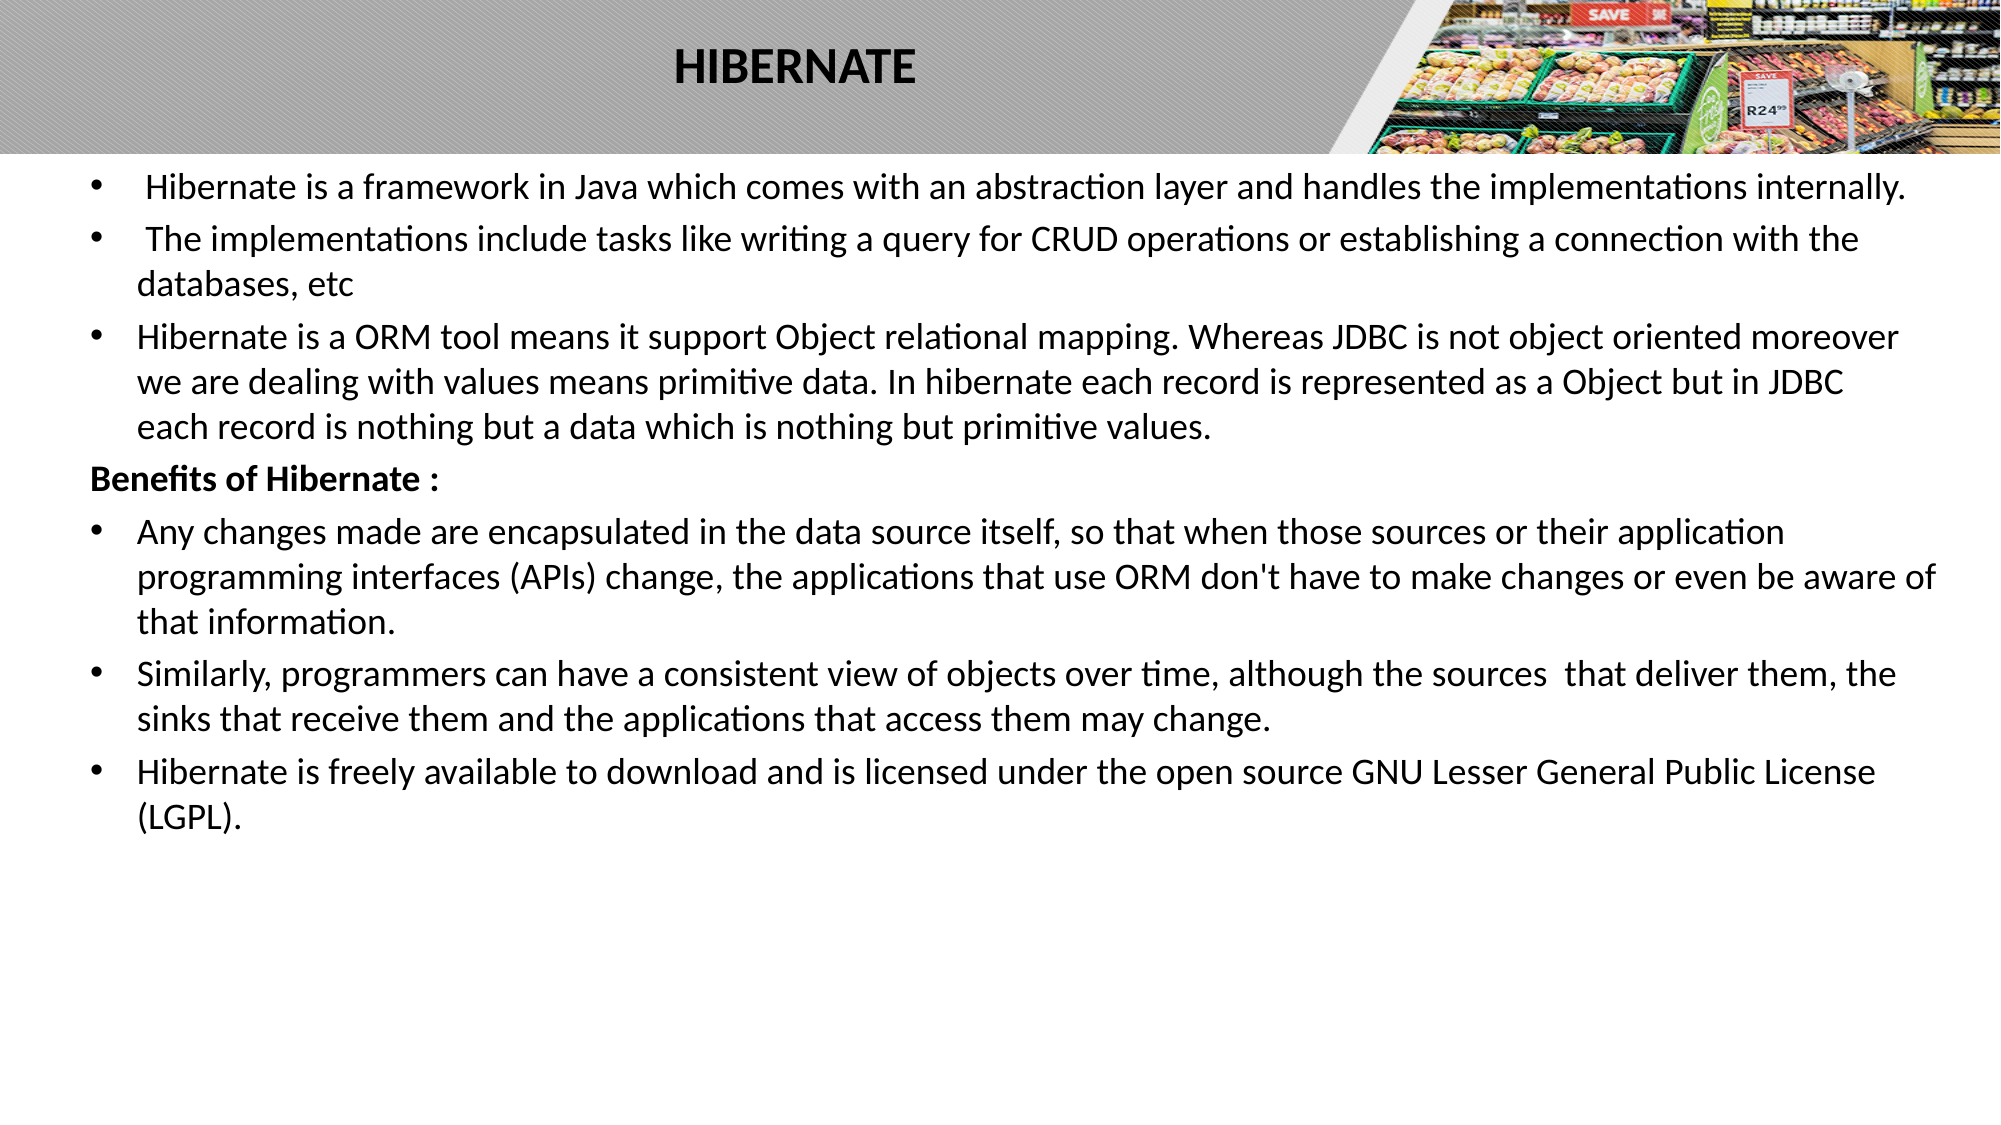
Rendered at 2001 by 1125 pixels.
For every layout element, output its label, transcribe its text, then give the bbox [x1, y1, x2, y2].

title HIBERNATE [0, 0, 1676, 128]
picture [0, 0, 2000, 154]
list Hibernate is a framework in Java which comes with an abstraction layer and handles the implementations internally. The implementations include tasks like writing a query for CRUD operations or establishing a connection with the databases, etc Hibernate is a ORM tool means it support Object relational mapping. Whereas JDBC is not object oriented moreover we are dealing with values means primitive data. In hibernate each record is represented as a Object but in JDBC each record is nothing but a data which is nothing but primitive values. Benefits of Hibernate : Any changes made are encapsulated in the data source itself, so that when those sources or their application programming interfaces (APIs) change, the applications that use ORM don't have to make changes or even be aware of that information. Similarly, programmers can have a consistent view of objects over time, although the sources that deliver them, the sinks that receive them and the applications that access them may change. Hibernate is freely available to download and is licensed under the open source GNU Lesser General Public License (LGPL). [0, 154, 2000, 1125]
